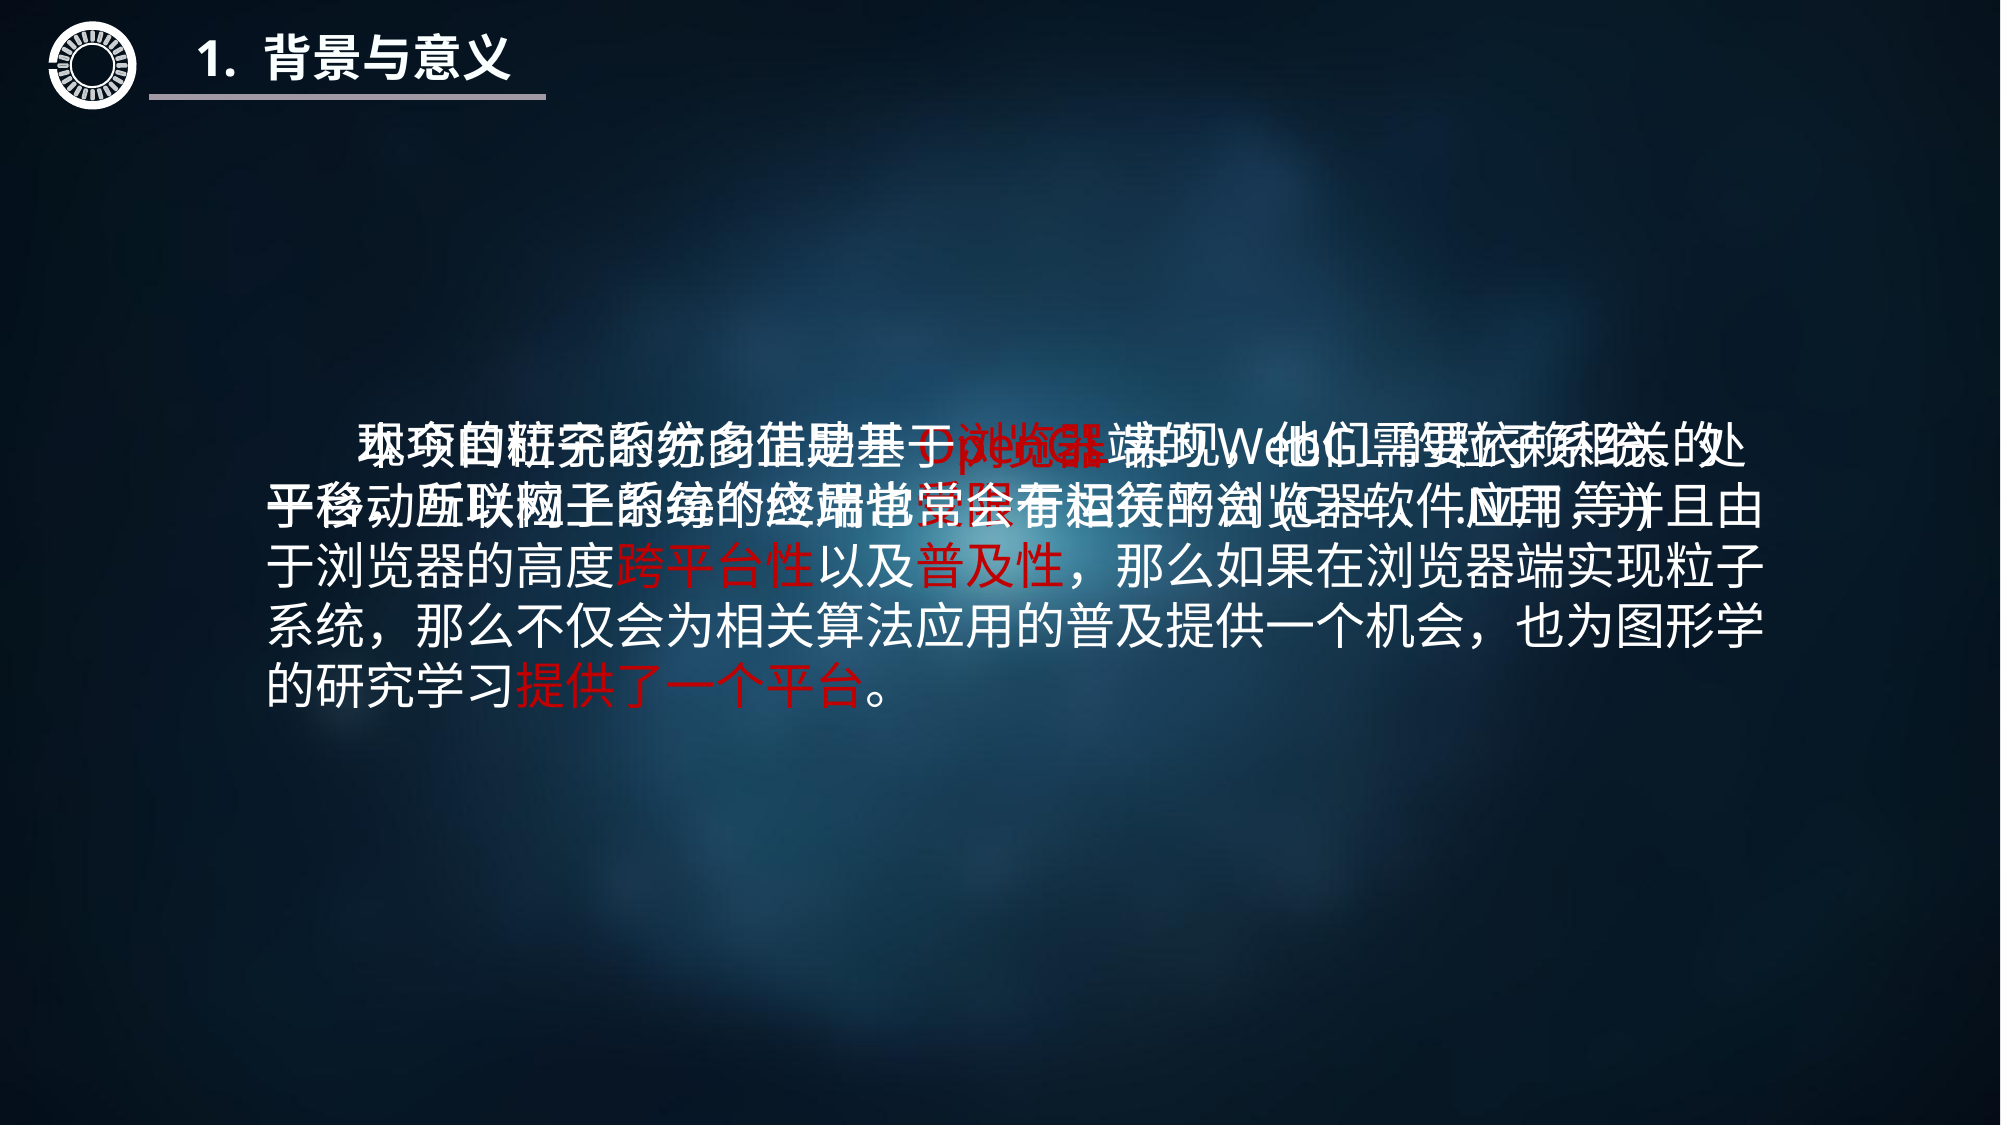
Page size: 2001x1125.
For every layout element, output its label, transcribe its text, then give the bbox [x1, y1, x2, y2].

text_box 本项目研究的方向正是基于浏览器端的WebGL的粒子系统。处于移动互联网上的每个终端常常会有相关的浏览器软件应用，并且由于浏览器的高度跨平台性以及普及性，那么如果在浏览器端实现粒子系统，那么不仅会为相关算法应用的普及提供一个机会，也为图形学的研究学习提供了一个平台。 [250, 406, 1784, 722]
text_box 1. 背景与意义 [137, 31, 579, 89]
picture [0, 0, 2001, 1125]
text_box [48, 21, 137, 110]
